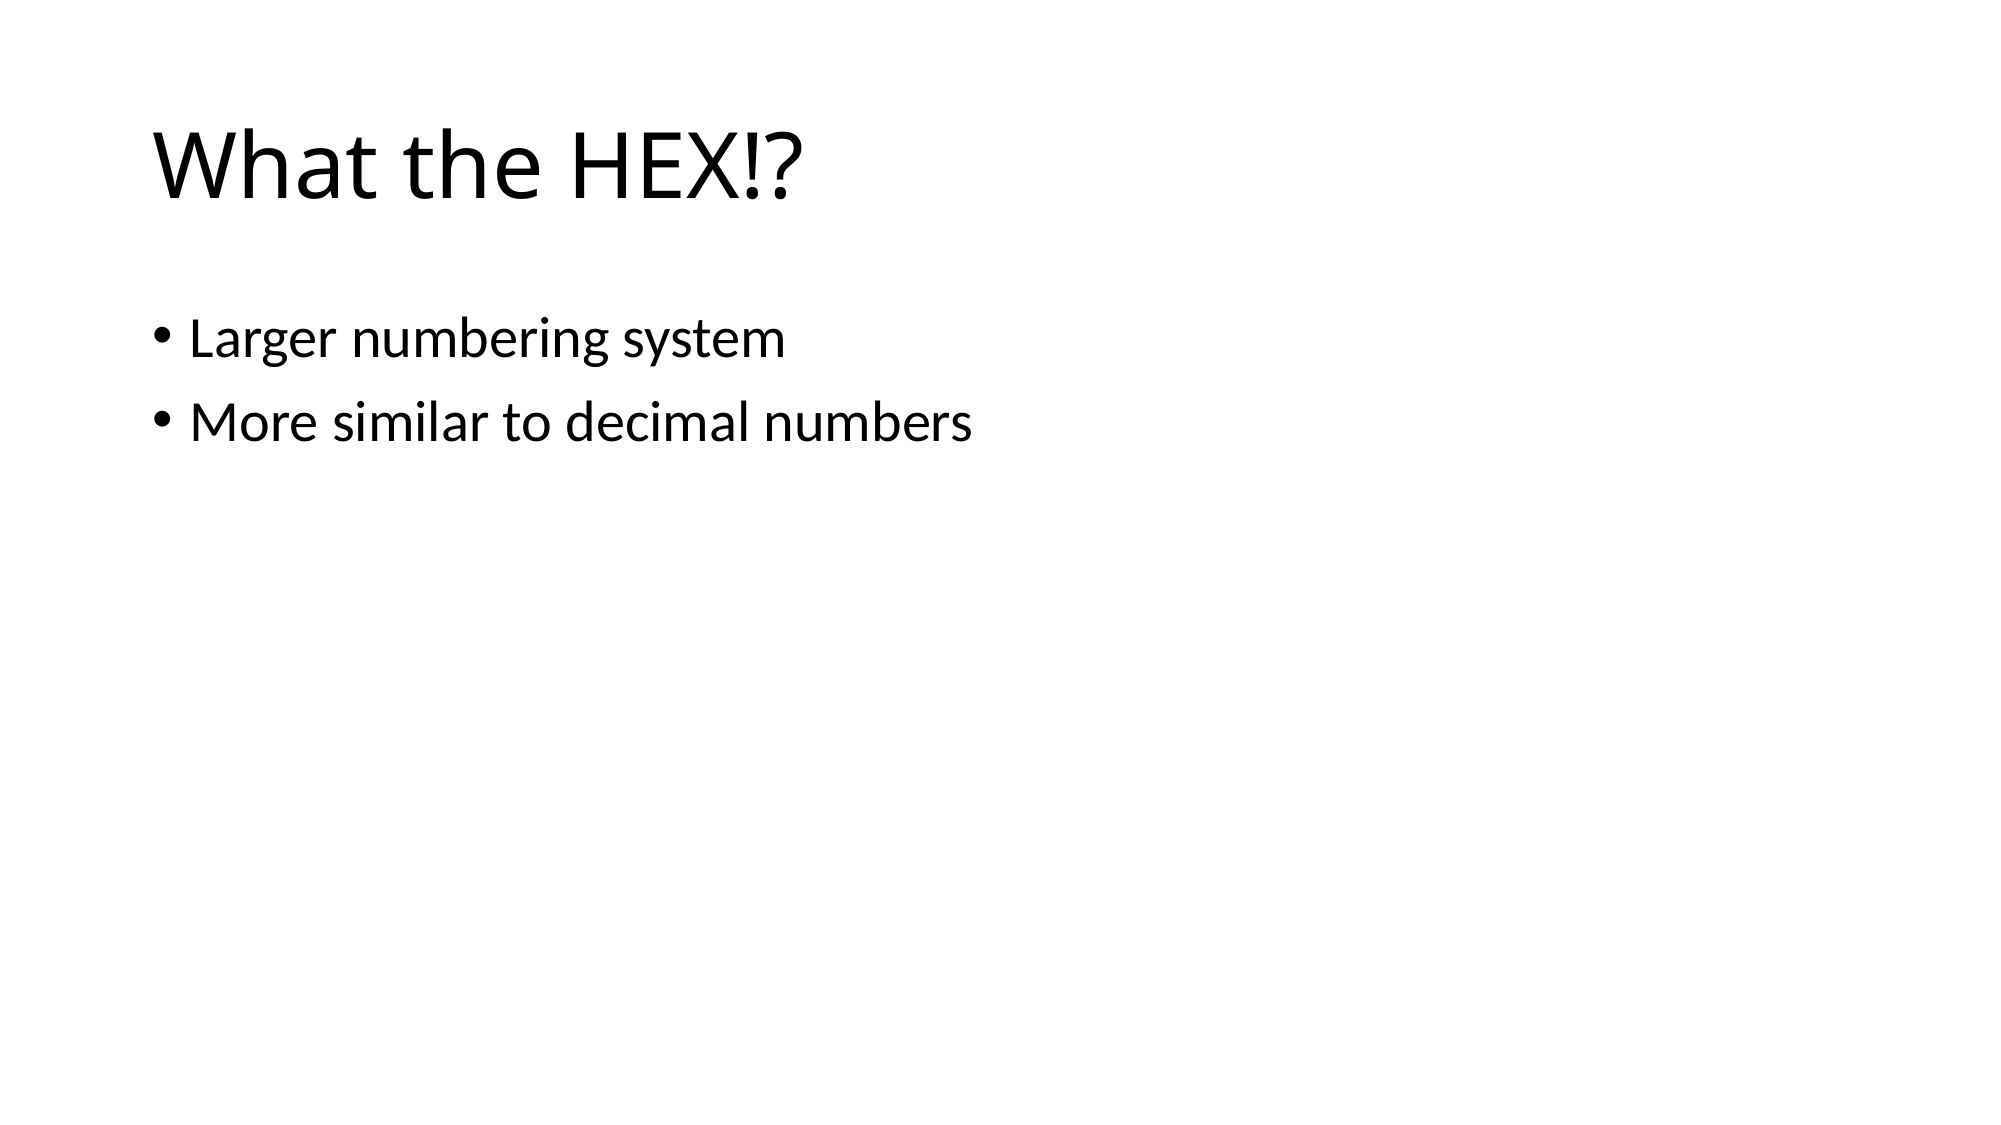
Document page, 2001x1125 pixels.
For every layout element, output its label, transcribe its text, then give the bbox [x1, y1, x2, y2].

title What the HEX!? [137, 59, 1863, 278]
list Larger numbering system More similar to decimal numbers [137, 299, 1863, 1014]
